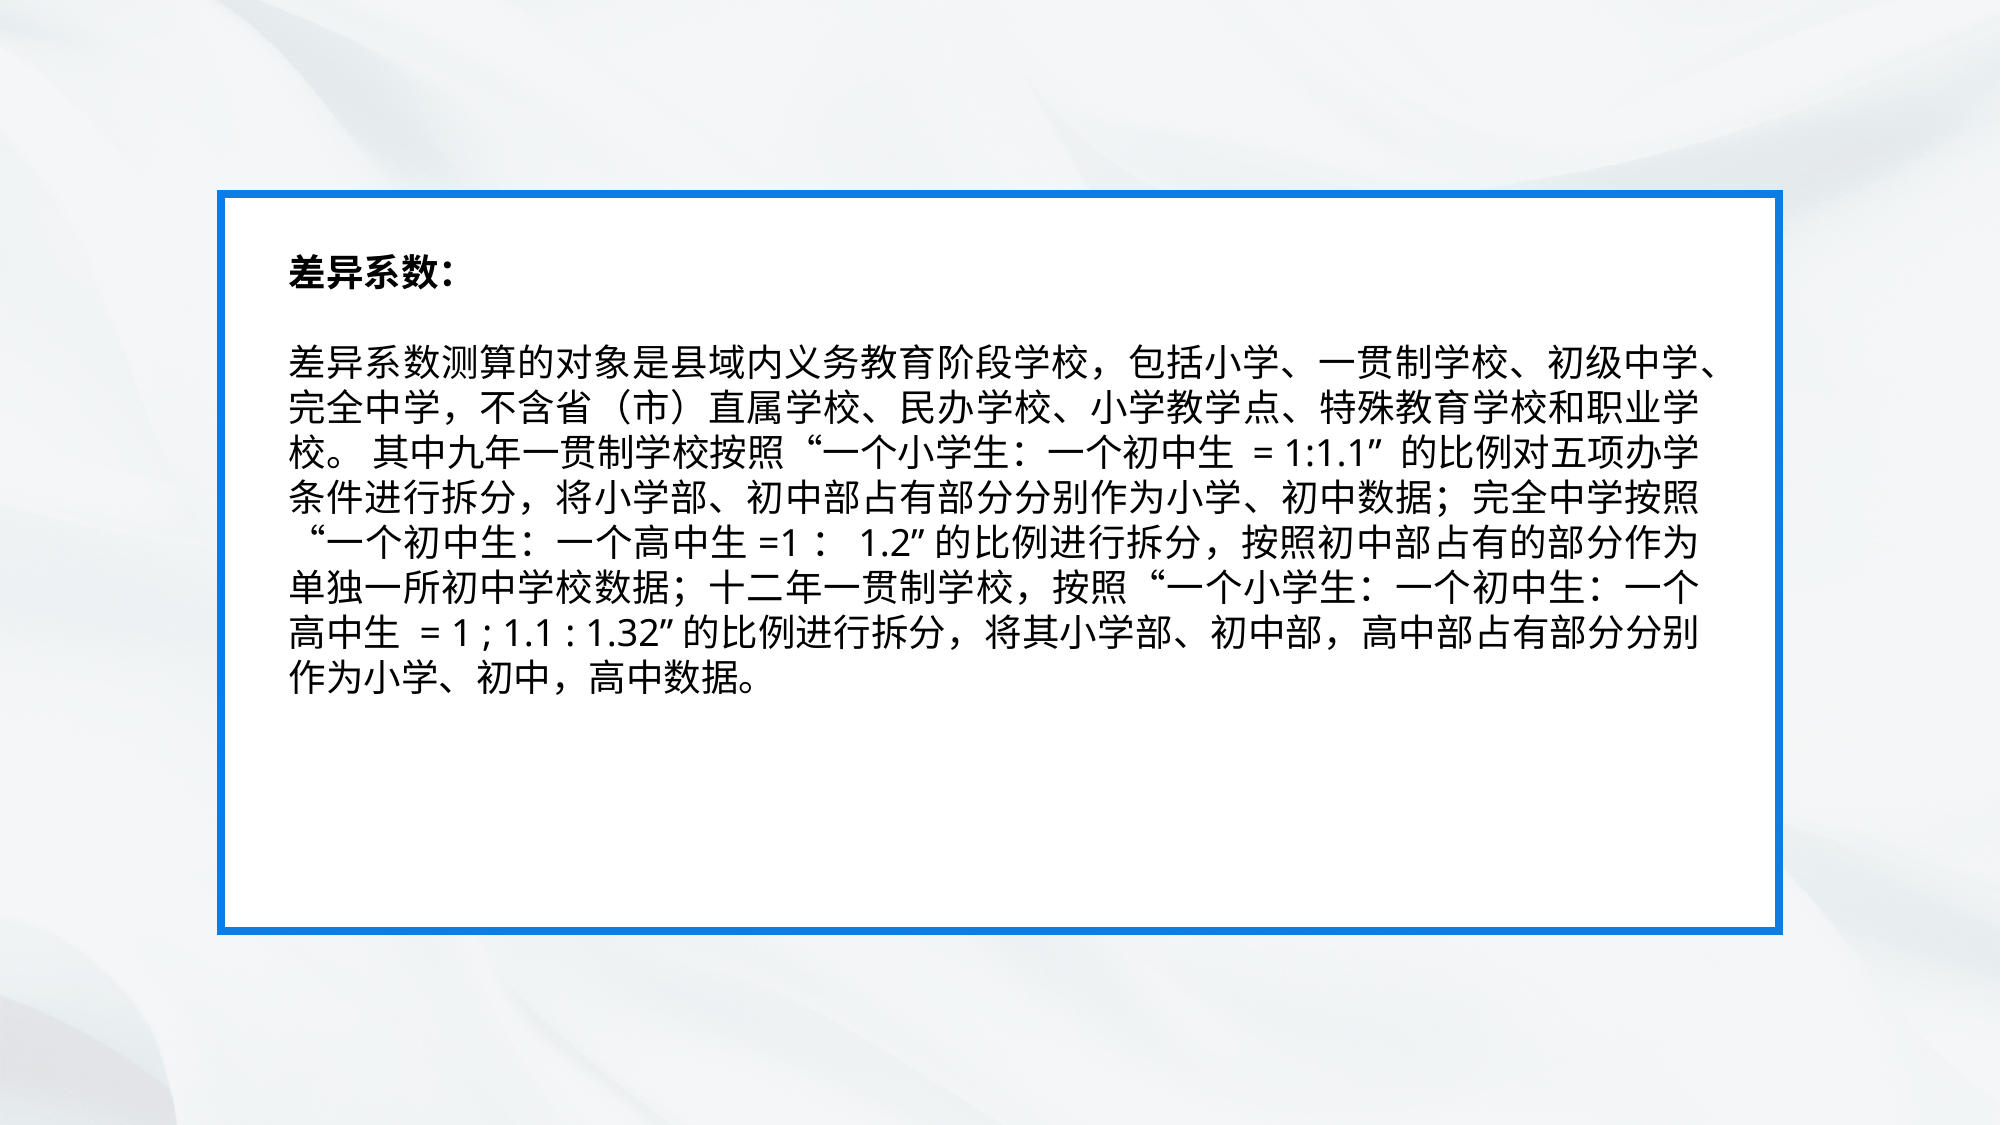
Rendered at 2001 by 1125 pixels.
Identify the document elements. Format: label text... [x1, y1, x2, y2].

text_box 差异系数： 差异系数测算的对象是县域内义务教育阶段学校，包括小学、一贯制学校、初级中学、完全中学，不含省（市）直属学校、民办学校、小学教学点、特殊教育学校和职业学校。 其中九年一贯制学校按照“一个小学生：一个初中生 = 1:1.1” 的比例对五项办学条件进行拆分，将小学部、初中部占有部分分别作为小学、初中数据；完全中学按照“一个初中生：一个高中生=1：1.2”的比例进行拆分，按照初中部占有的部分作为单独一所初中学校数据；十二年一贯制学校，按照“一个小学生：一个初中生：一个高中生 = 1 ; 1.1 : 1.32”的比例进行拆分，将其小学部、初中部，高中部占有部分分别作为小学、初中，高中数据。 [273, 241, 1716, 886]
